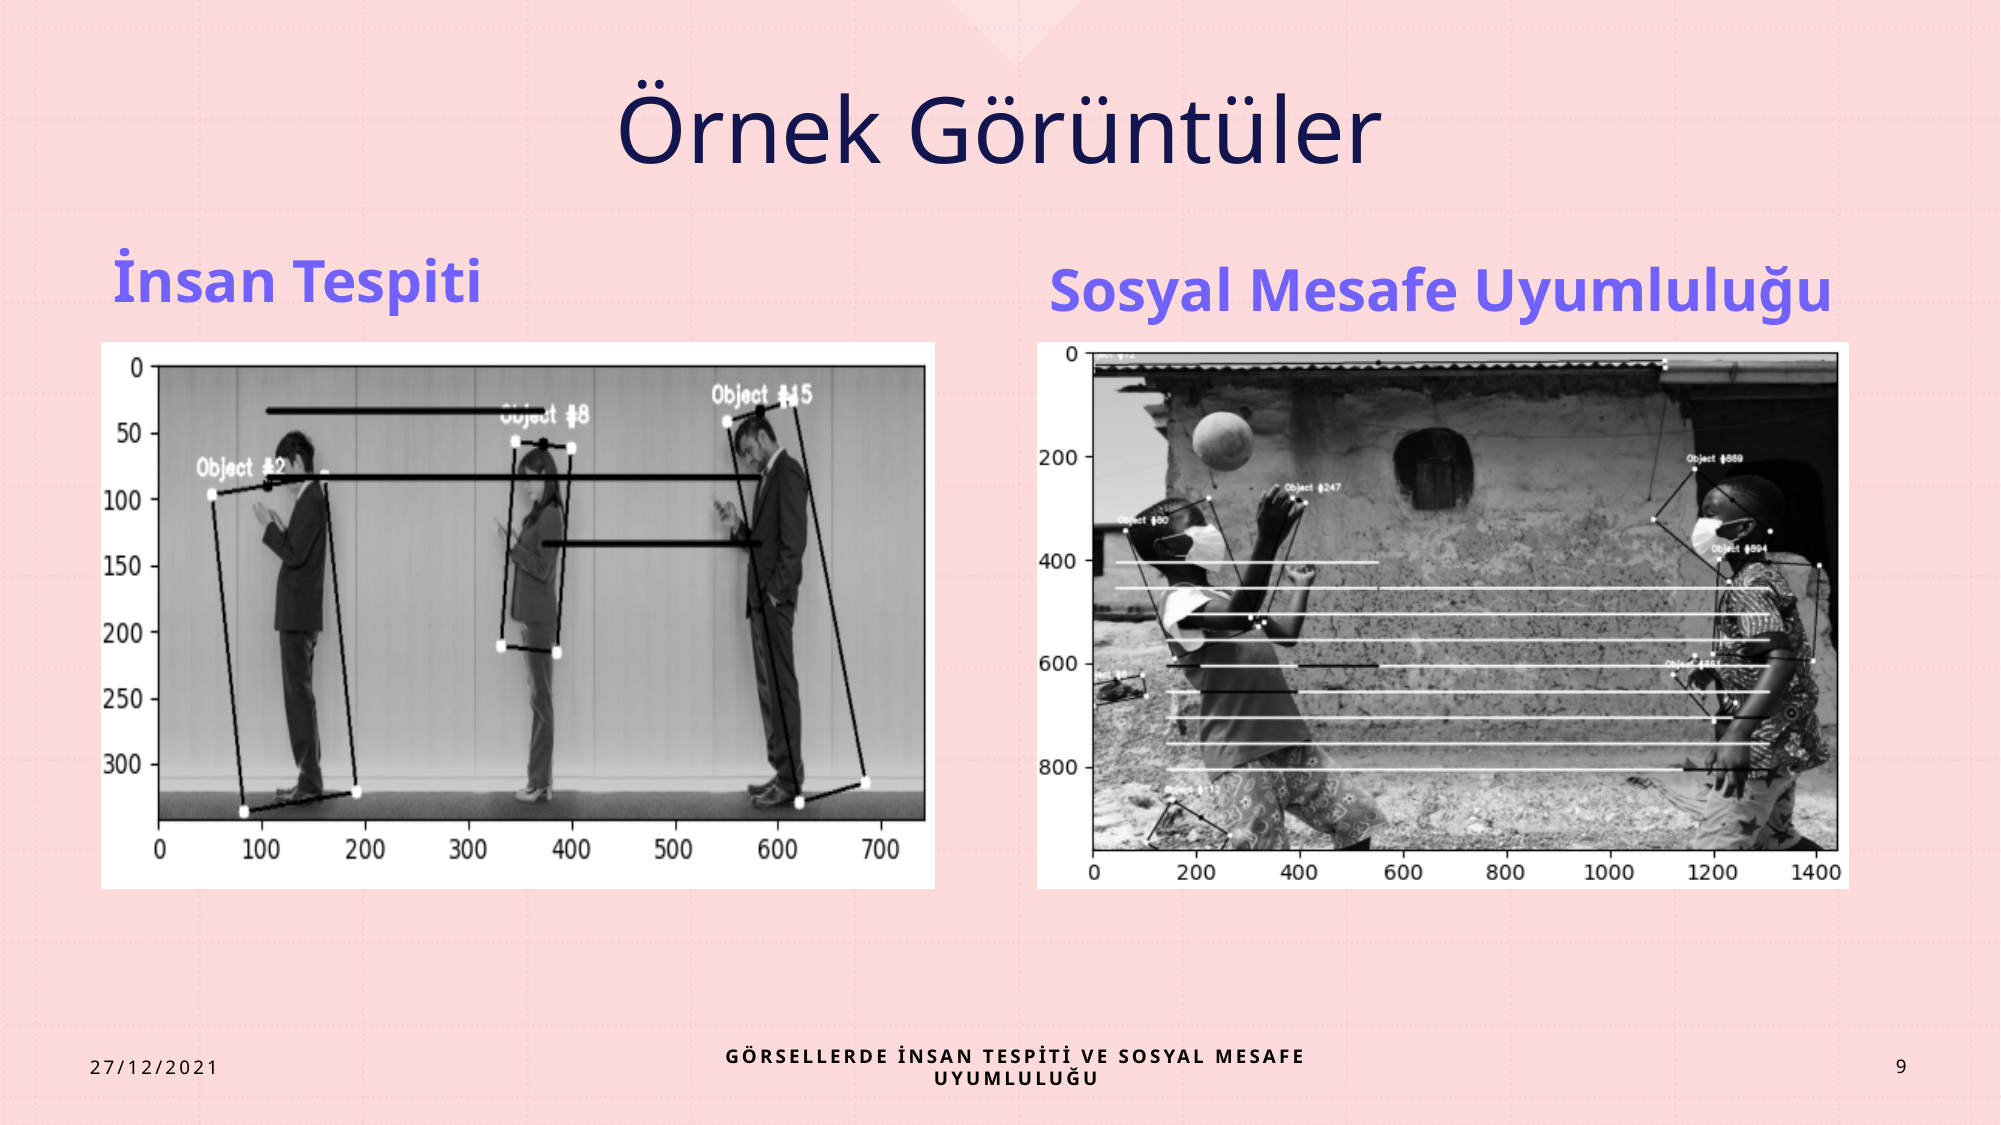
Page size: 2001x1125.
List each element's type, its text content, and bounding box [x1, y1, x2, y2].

footer GÖRSELLERDE İNSAN TESPİTİ VE SOSYAL MESAFE UYUMLULUĞU [689, 1048, 1343, 1109]
list İnsan Tespiti [98, 229, 700, 357]
title Örnek Görüntüler [235, 38, 1765, 229]
picture [101, 342, 935, 889]
picture [1037, 342, 1849, 889]
list Sosyal Mesafe Uyumluluğu [1034, 239, 1852, 366]
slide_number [75, 1037, 496, 1098]
slide_number 9 [1835, 1037, 1967, 1098]
